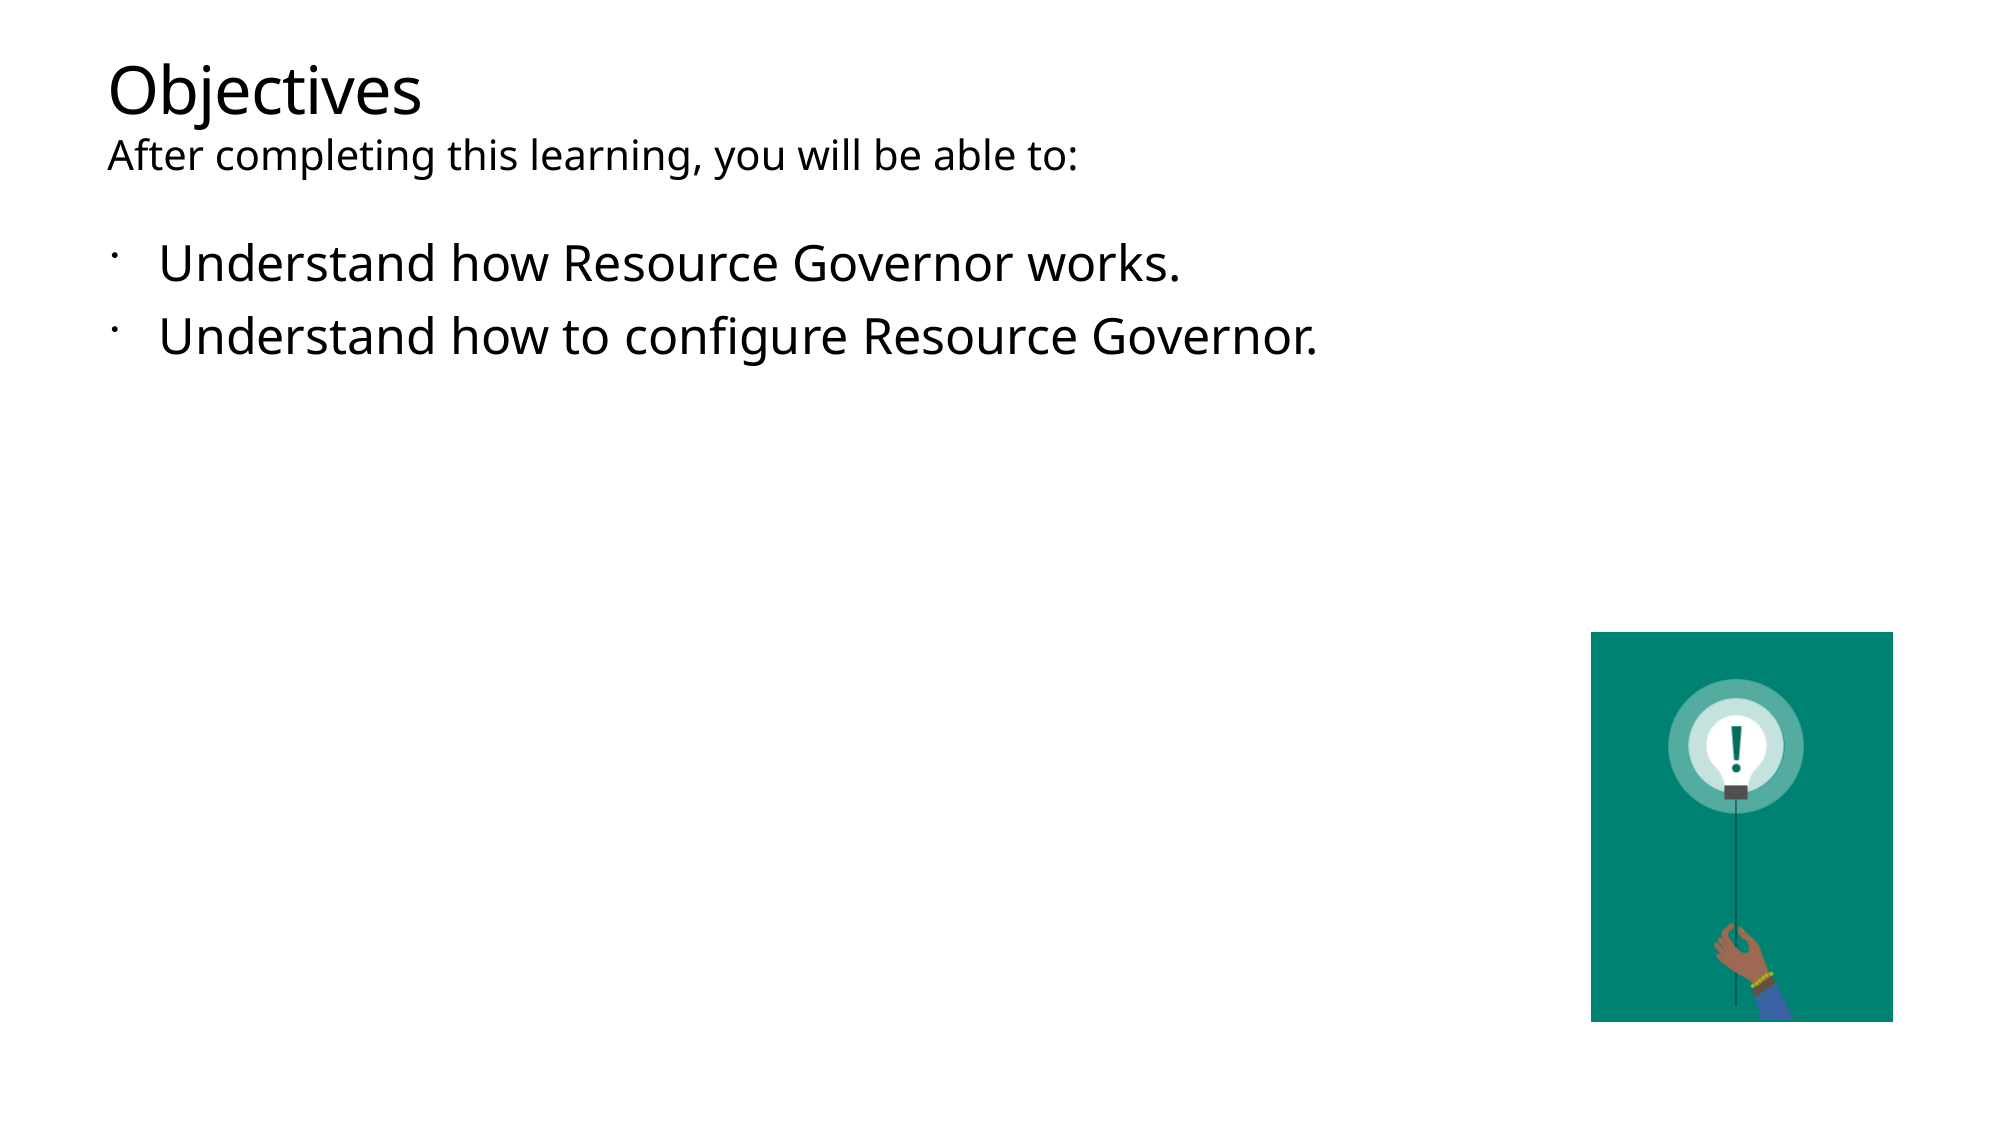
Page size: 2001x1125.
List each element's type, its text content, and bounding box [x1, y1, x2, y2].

title Objectives [107, 52, 1893, 128]
picture [1591, 632, 1893, 1022]
subtitle After completing this learning, you will be able to: [107, 128, 1893, 205]
list Understand how Resource Governor works. Understand how to configure Resource Governor. [107, 230, 1893, 1022]
